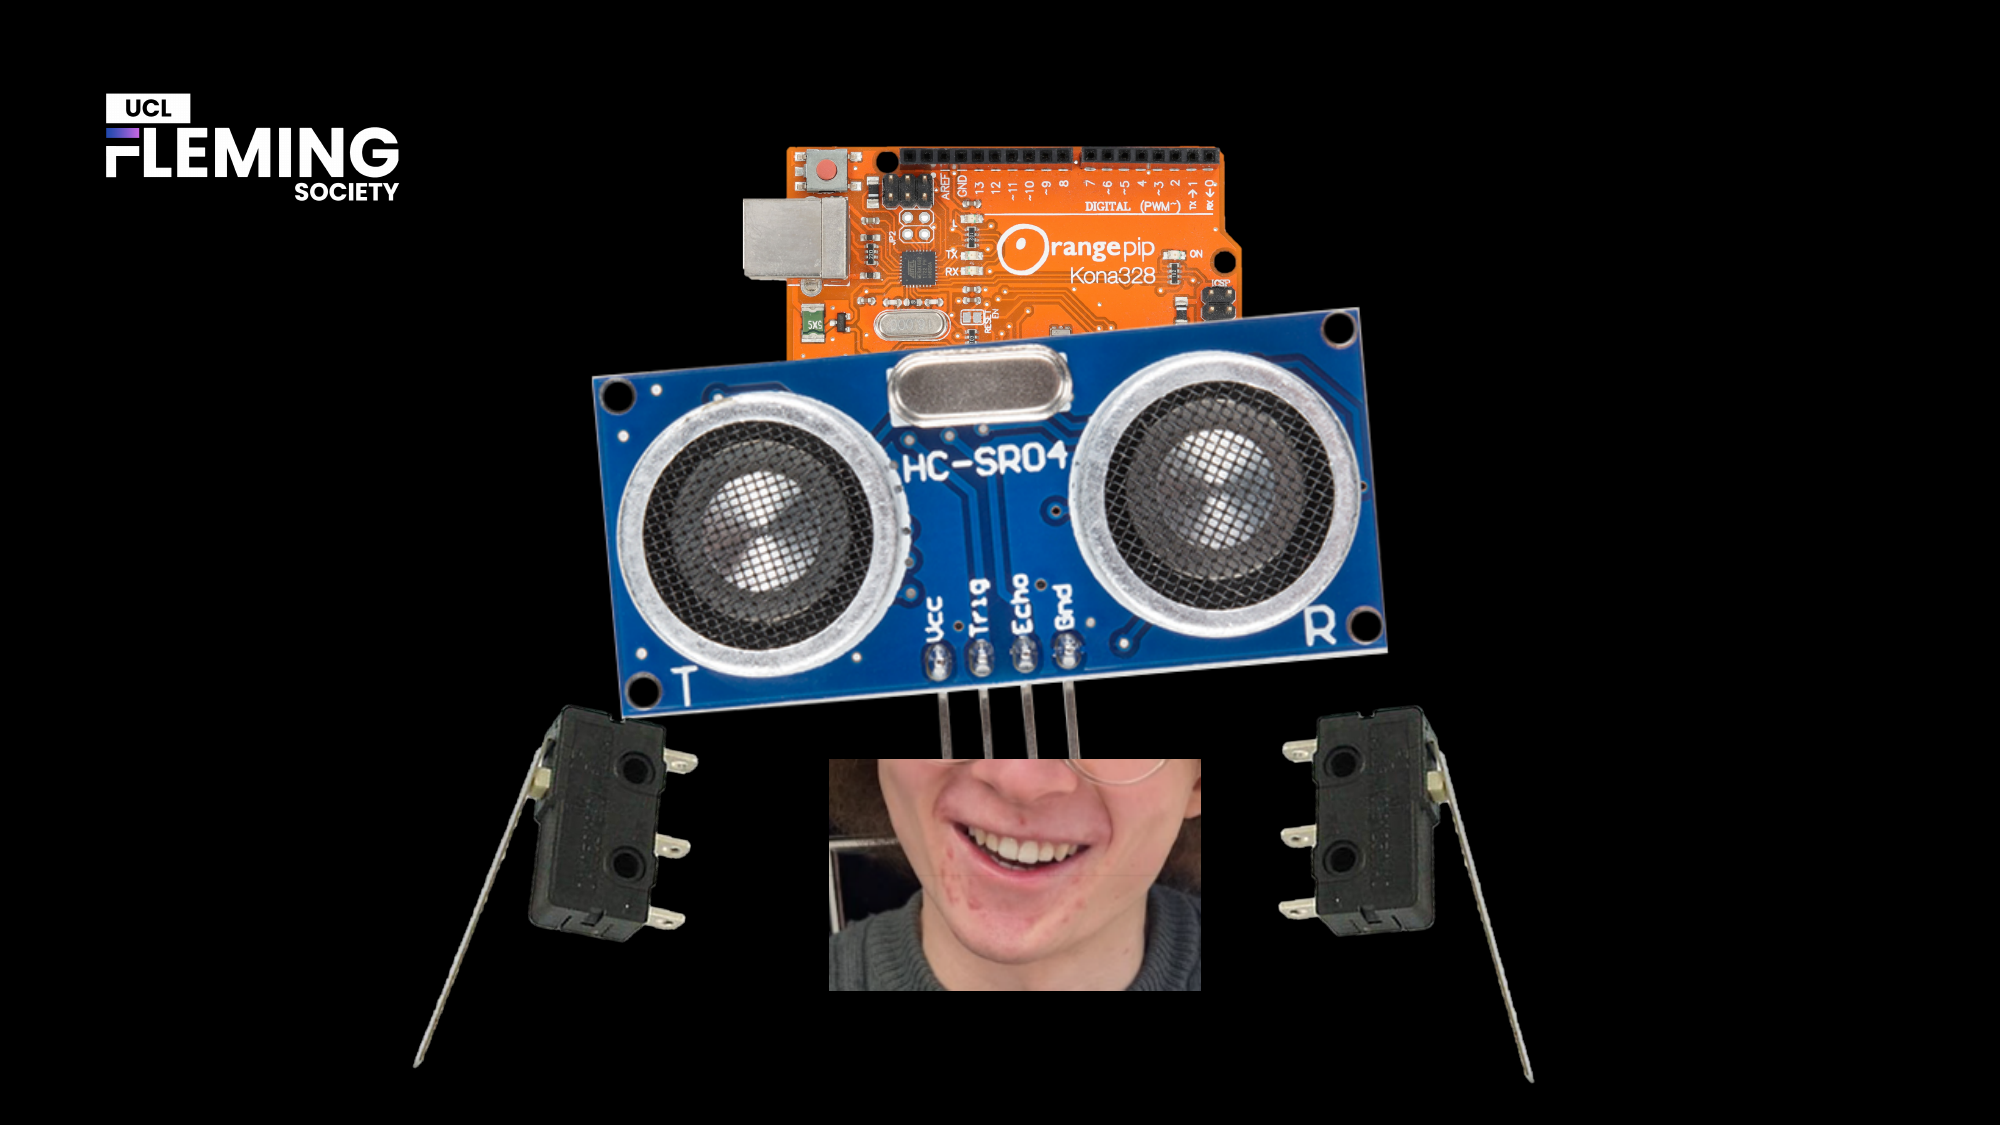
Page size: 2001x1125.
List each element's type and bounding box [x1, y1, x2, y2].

picture [86, 69, 416, 234]
picture [216, 69, 1747, 1125]
